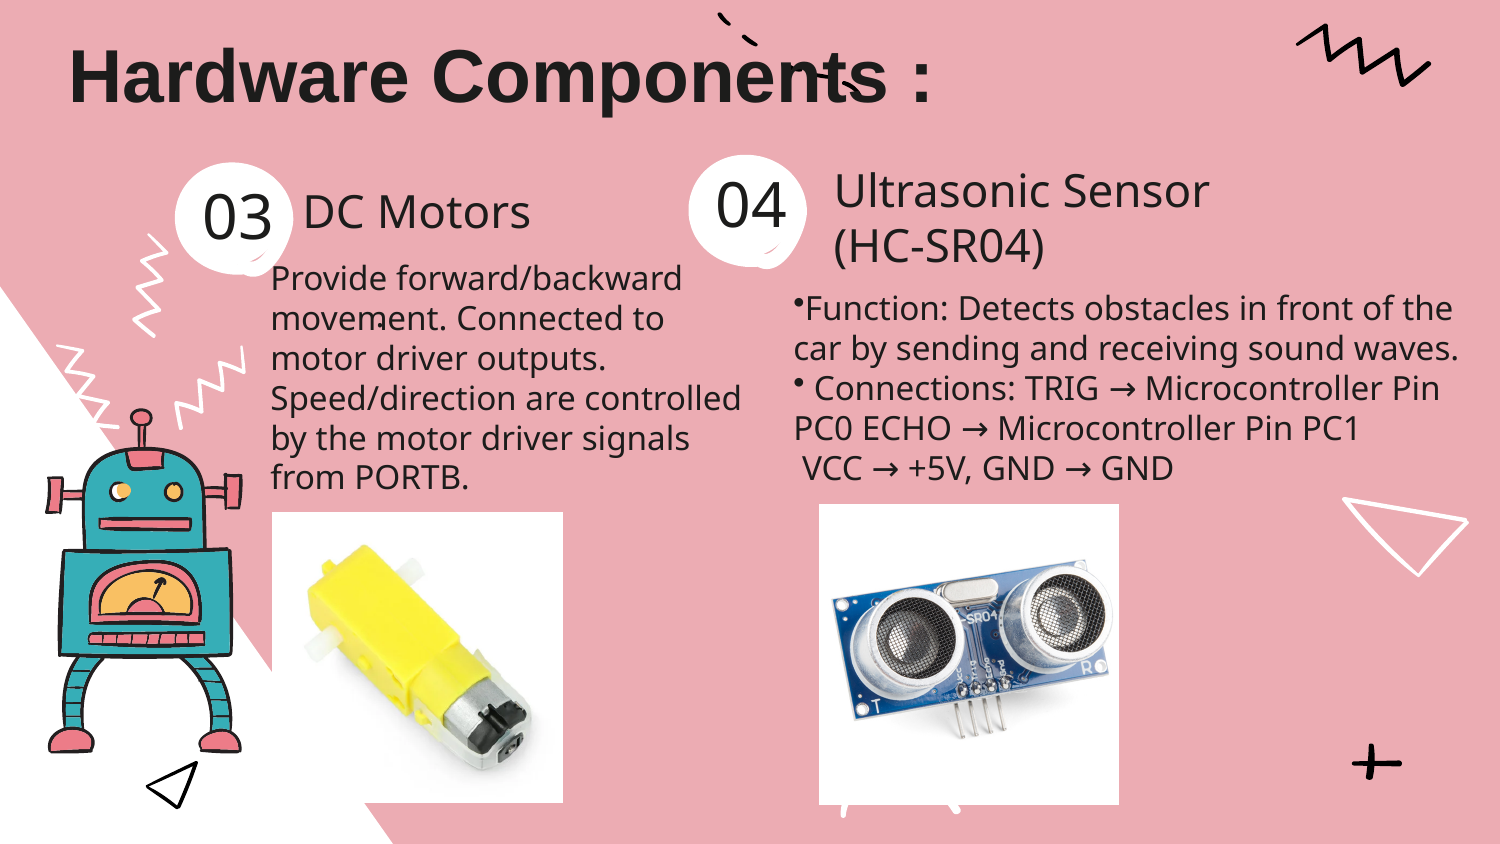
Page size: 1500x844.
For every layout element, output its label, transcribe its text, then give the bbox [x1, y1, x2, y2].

subtitle Function: Detects obstacles in front of the car by sending and receiving sound waves. Connections: TRIG → Microcontroller Pin PC0 ECHO → Microcontroller Pin PC1 VCC → +5V, GND → GND [778, 134, 1490, 640]
text_box [132, 233, 169, 338]
subtitle Provide forward/backward movement. Connected to motor driver outputs. Speed/direction are controlled by the motor driver signals from PORTB. [255, 242, 774, 501]
text_box [56, 344, 110, 406]
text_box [174, 162, 294, 277]
text_box Hardware Components : [53, 19, 1117, 125]
picture [818, 503, 1120, 805]
text_box [197, 345, 246, 406]
title DC Motors [298, 166, 682, 242]
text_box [688, 154, 808, 270]
text_box [174, 401, 195, 406]
picture [272, 512, 563, 803]
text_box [44, 408, 288, 754]
